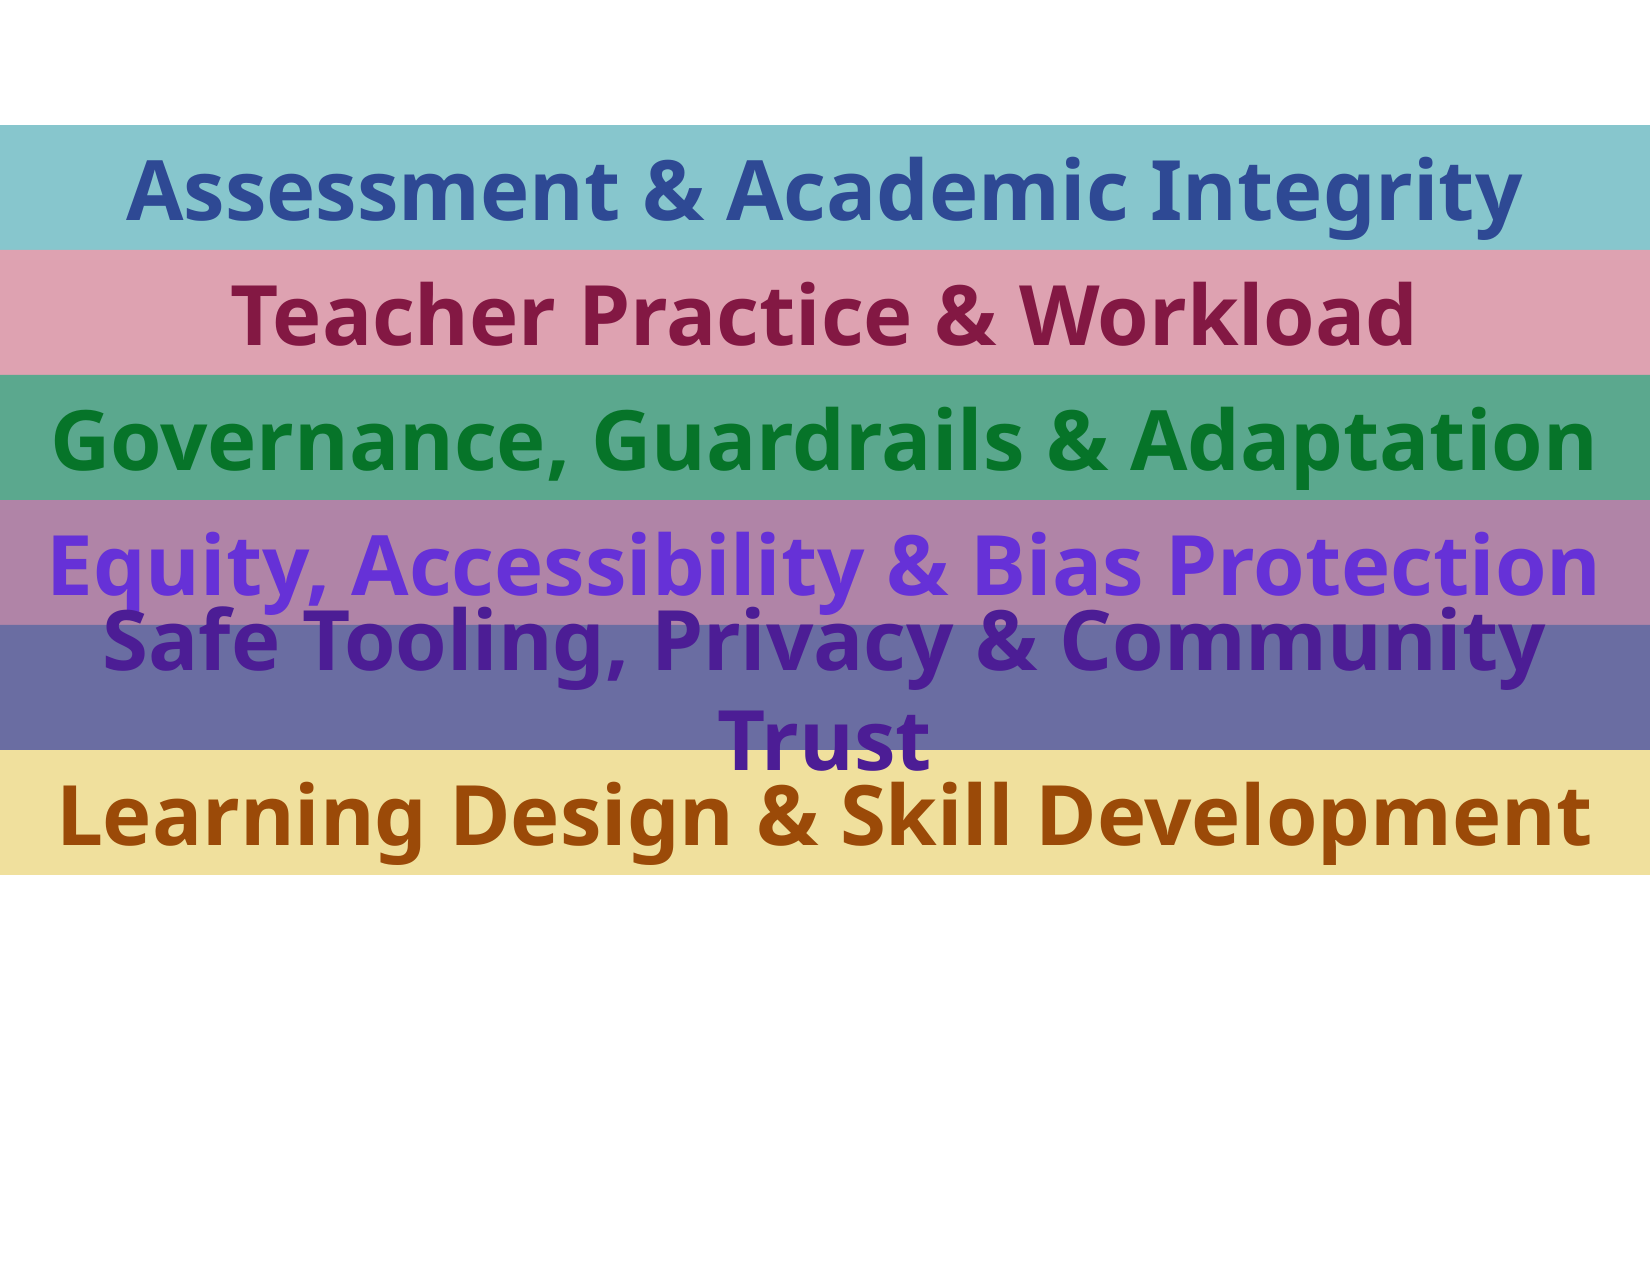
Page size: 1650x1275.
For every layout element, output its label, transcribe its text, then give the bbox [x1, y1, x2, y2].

text_box Governance, Guardrails & Adaptation [0, 373, 1650, 498]
text_box Equity, Accessibility & Bias Protection [0, 498, 1650, 623]
text_box Safe Tooling, Privacy & Community Trust [0, 623, 1650, 752]
text_box Assessment & Academic Integrity [0, 123, 1650, 248]
text_box Teacher Practice & Workload [0, 248, 1650, 373]
text_box Learning Design & Skill Development [0, 752, 1650, 877]
